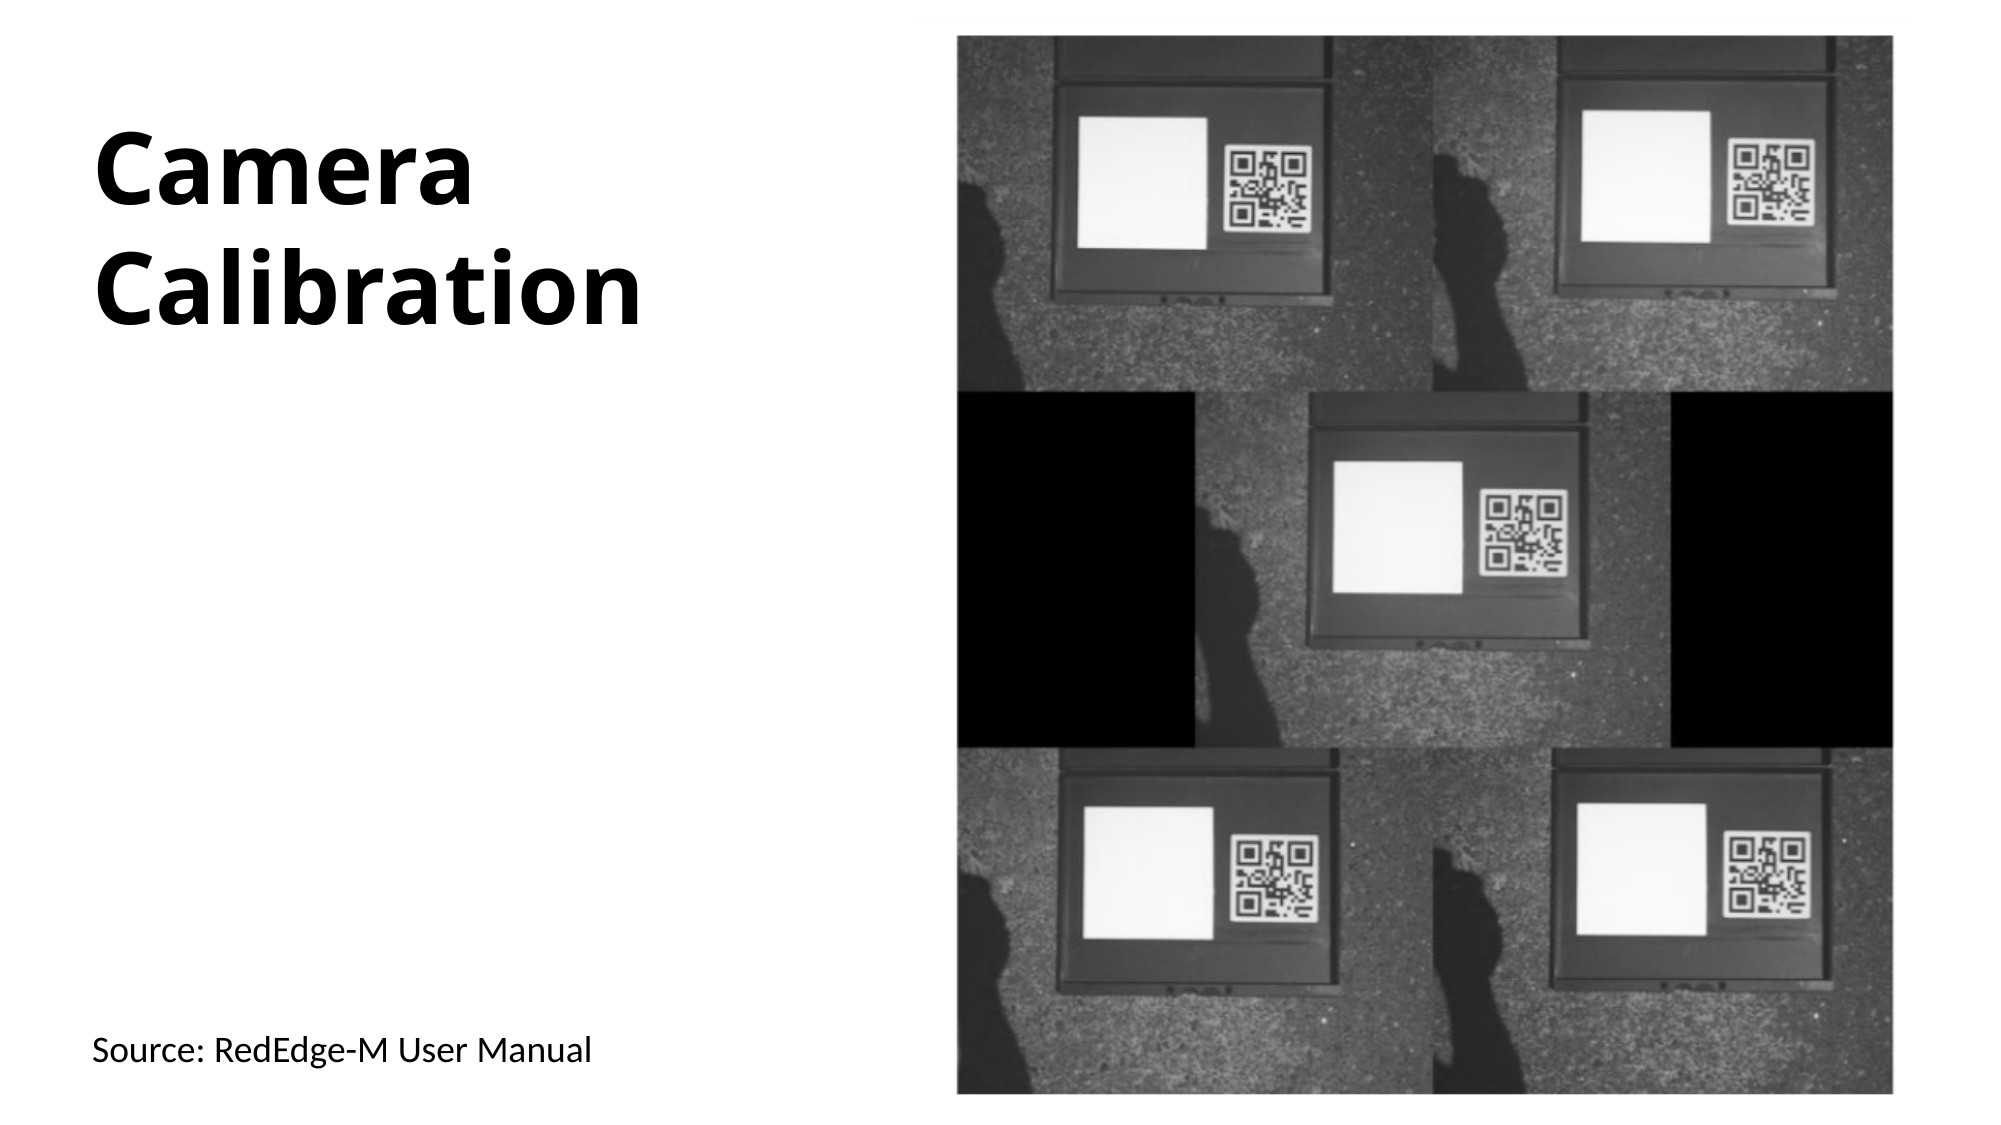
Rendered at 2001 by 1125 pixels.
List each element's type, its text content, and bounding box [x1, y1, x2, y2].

text_box Camera Calibration [77, 97, 815, 473]
text_box Source: RedEdge-M User Manual [77, 1017, 915, 1078]
picture [915, 17, 1910, 1107]
